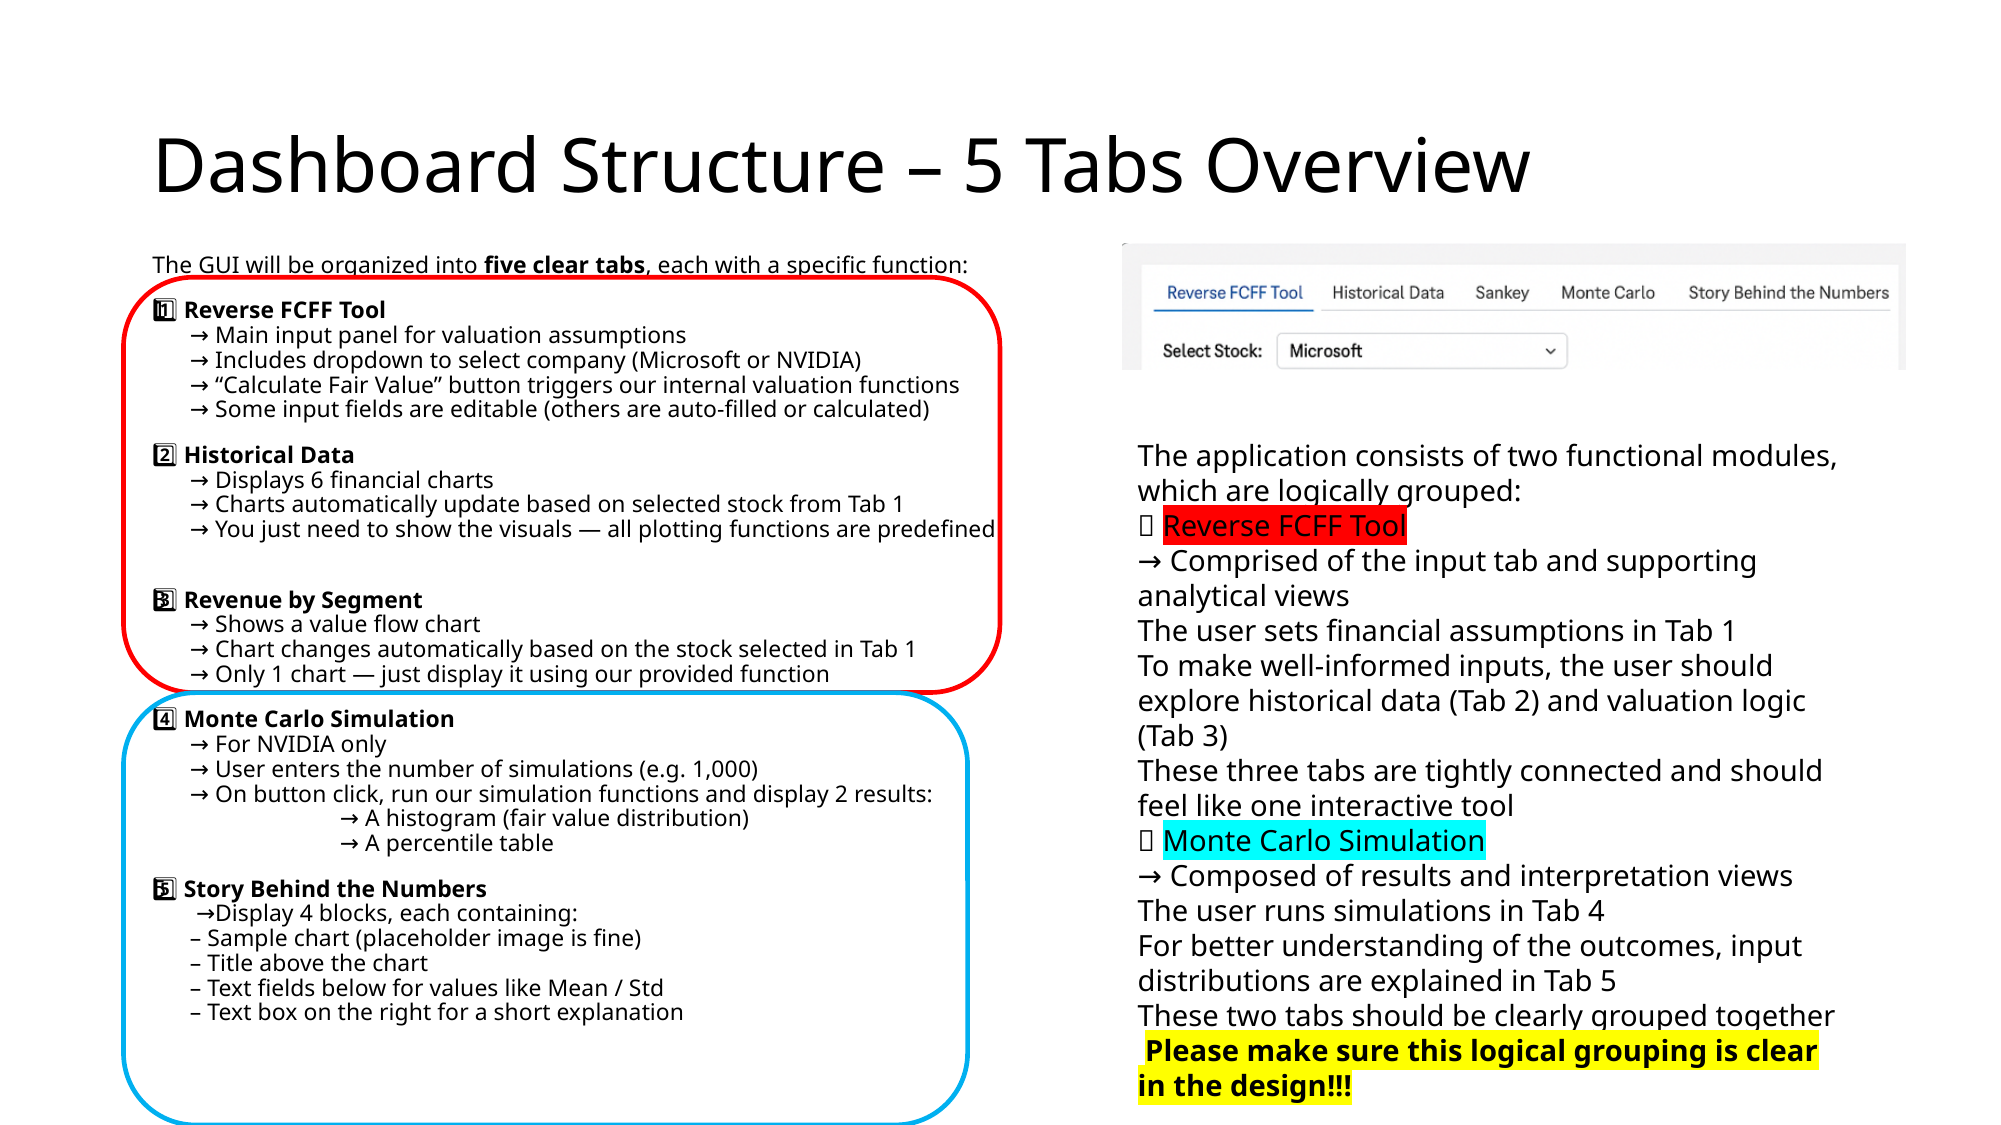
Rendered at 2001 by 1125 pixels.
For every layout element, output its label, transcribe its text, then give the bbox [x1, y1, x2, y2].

text_box The application consists of two functional modules, which are logically grouped: 🔹 Reverse FCFF Tool → Comprised of the input tab and supporting analytical views The user sets financial assumptions in Tab 1 To make well-informed inputs, the user should explore historical data (Tab 2) and valuation logic (Tab 3) These three tabs are tightly connected and should feel like one interactive tool 🔹 Monte Carlo Simulation → Composed of results and interpretation views The user runs simulations in Tab 4 For better understanding of the outcomes, input distributions are explained in Tab 5 These two tabs should be clearly grouped together Please make sure this logical grouping is clear in the design!!! [1122, 430, 1863, 1110]
title Dashboard Structure – 5 Tabs Overview [137, 59, 1863, 278]
picture [1121, 243, 1906, 370]
list The GUI will be organized into five clear tabs, each with a specific function: 1️⃣ Reverse FCFF Tool → Main input panel for valuation assumptions → Includes dropdown to select company (Microsoft or NVIDIA) → “Calculate Fair Value” button triggers our internal valuation functions → Some input fields are editable (others are auto-filled or calculated) 2️⃣ Historical Data → Displays 6 financial charts → Charts automatically update based on selected stock from Tab 1 → You just need to show the visuals — all plotting functions are predefined 3️⃣ Revenue by Segment → Shows a value flow chart → Chart changes automatically based on the stock selected in Tab 1 → Only 1 chart — just display it using our provided function 4️⃣ Monte Carlo Simulation → For NVIDIA only → User enters the number of simulations (e.g. 1,000) → On button click, run our simulation functions and display 2 results: → A histogram (fair value distribution) → A percentile table 5️⃣ Story Behind the Numbers →Display 4 blocks, each containing: – Sample chart (placeholder image is fine) – Title above the chart – Text fields below for values like Mean / Std – Text box on the right for a short explanation [137, 246, 1050, 1066]
text_box [121, 691, 970, 1125]
text_box [121, 275, 1002, 695]
